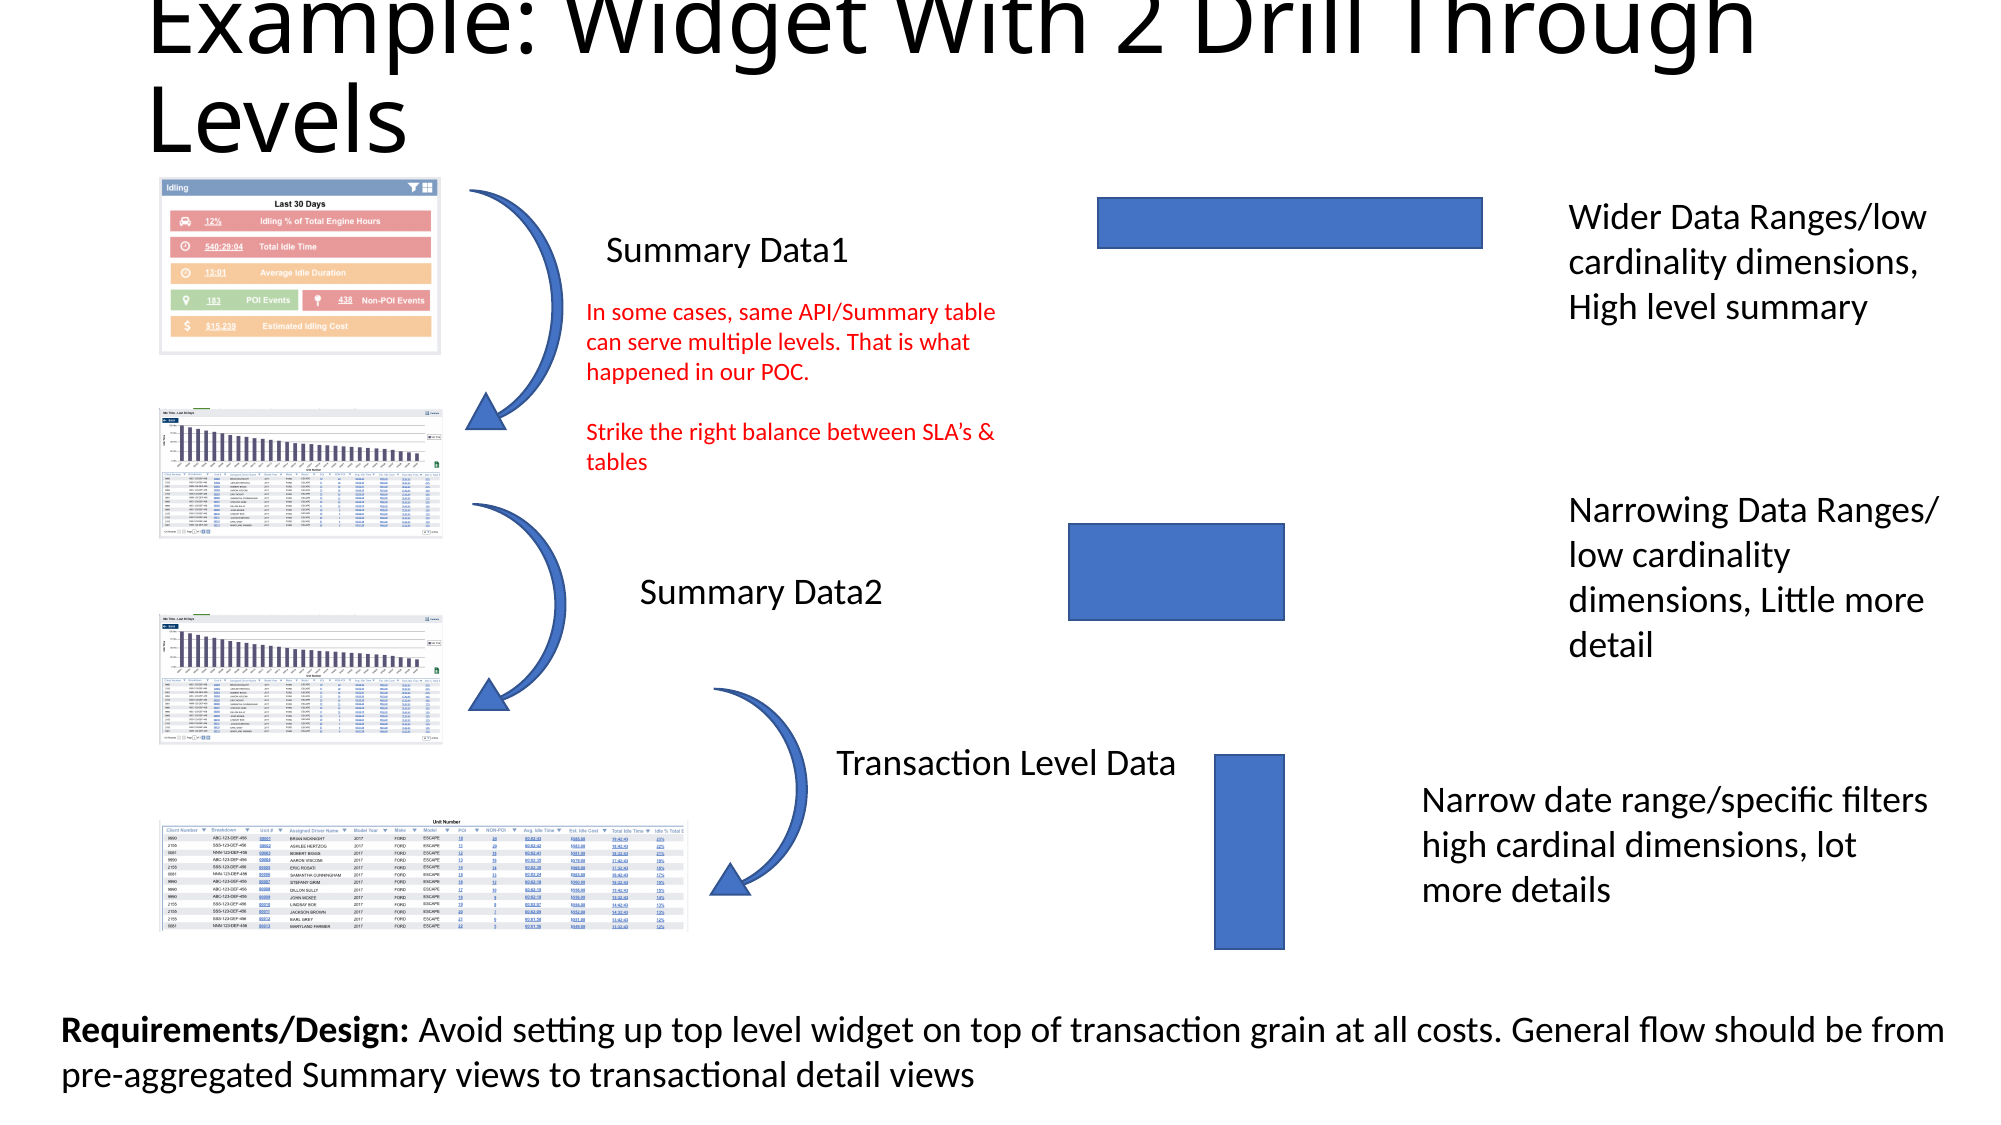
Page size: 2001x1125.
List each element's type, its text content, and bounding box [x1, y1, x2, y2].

text_box Narrow date range/specific filters high cardinal dimensions, lot more details [1406, 767, 1951, 918]
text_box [710, 688, 807, 895]
text_box Transaction Level Data [821, 730, 1215, 791]
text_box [466, 190, 563, 430]
picture [159, 614, 444, 746]
picture [159, 177, 441, 355]
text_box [469, 504, 566, 710]
picture [159, 820, 689, 932]
text_box [1068, 523, 1285, 621]
text_box In some cases, same API/Summary table can serve multiple levels. That is what happened in our POC. Strike the right balance between SLA’s & tables [571, 287, 1017, 483]
text_box Summary Data1 [591, 217, 925, 278]
text_box Narrowing Data Ranges/ low cardinality dimensions, Little more detail [1553, 478, 1985, 673]
text_box Requirements/Design: Avoid setting up top level widget on top of transaction grain at all costs. General flow should be from pre-aggregated Summary views to transactional detail views [46, 997, 1969, 1103]
title Example: Widget With 2 Drill Through Levels [130, 4, 1856, 143]
text_box [1214, 754, 1285, 950]
text_box [1097, 197, 1483, 249]
picture [159, 408, 444, 540]
text_box Summary Data2 [625, 559, 948, 619]
text_box Wider Data Ranges/low cardinality dimensions, High level summary [1553, 184, 1956, 335]
